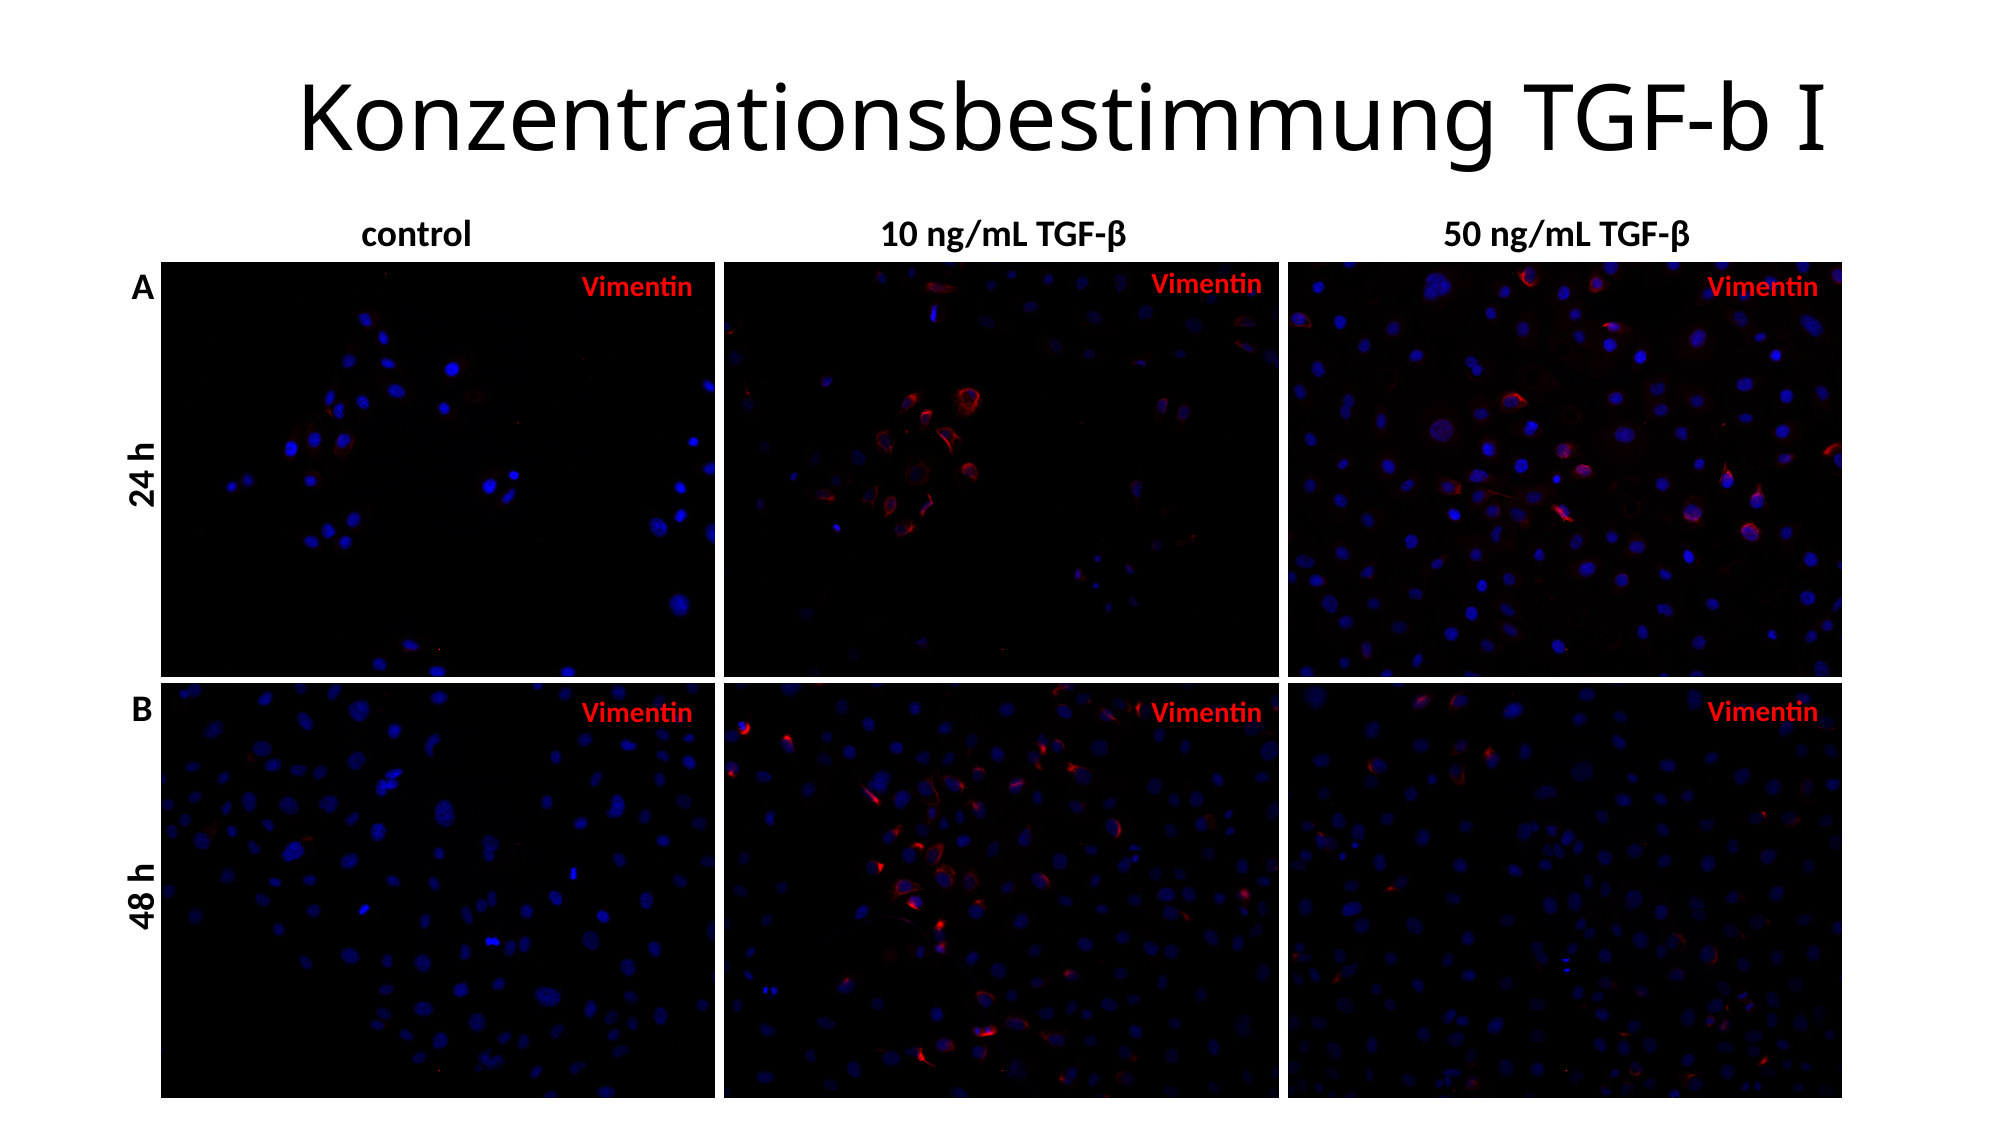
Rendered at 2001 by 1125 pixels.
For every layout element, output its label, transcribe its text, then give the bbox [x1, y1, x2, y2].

title Konzentrationsbestimmung TGF-b I [281, 12, 2000, 230]
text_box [108, 202, 1879, 1098]
